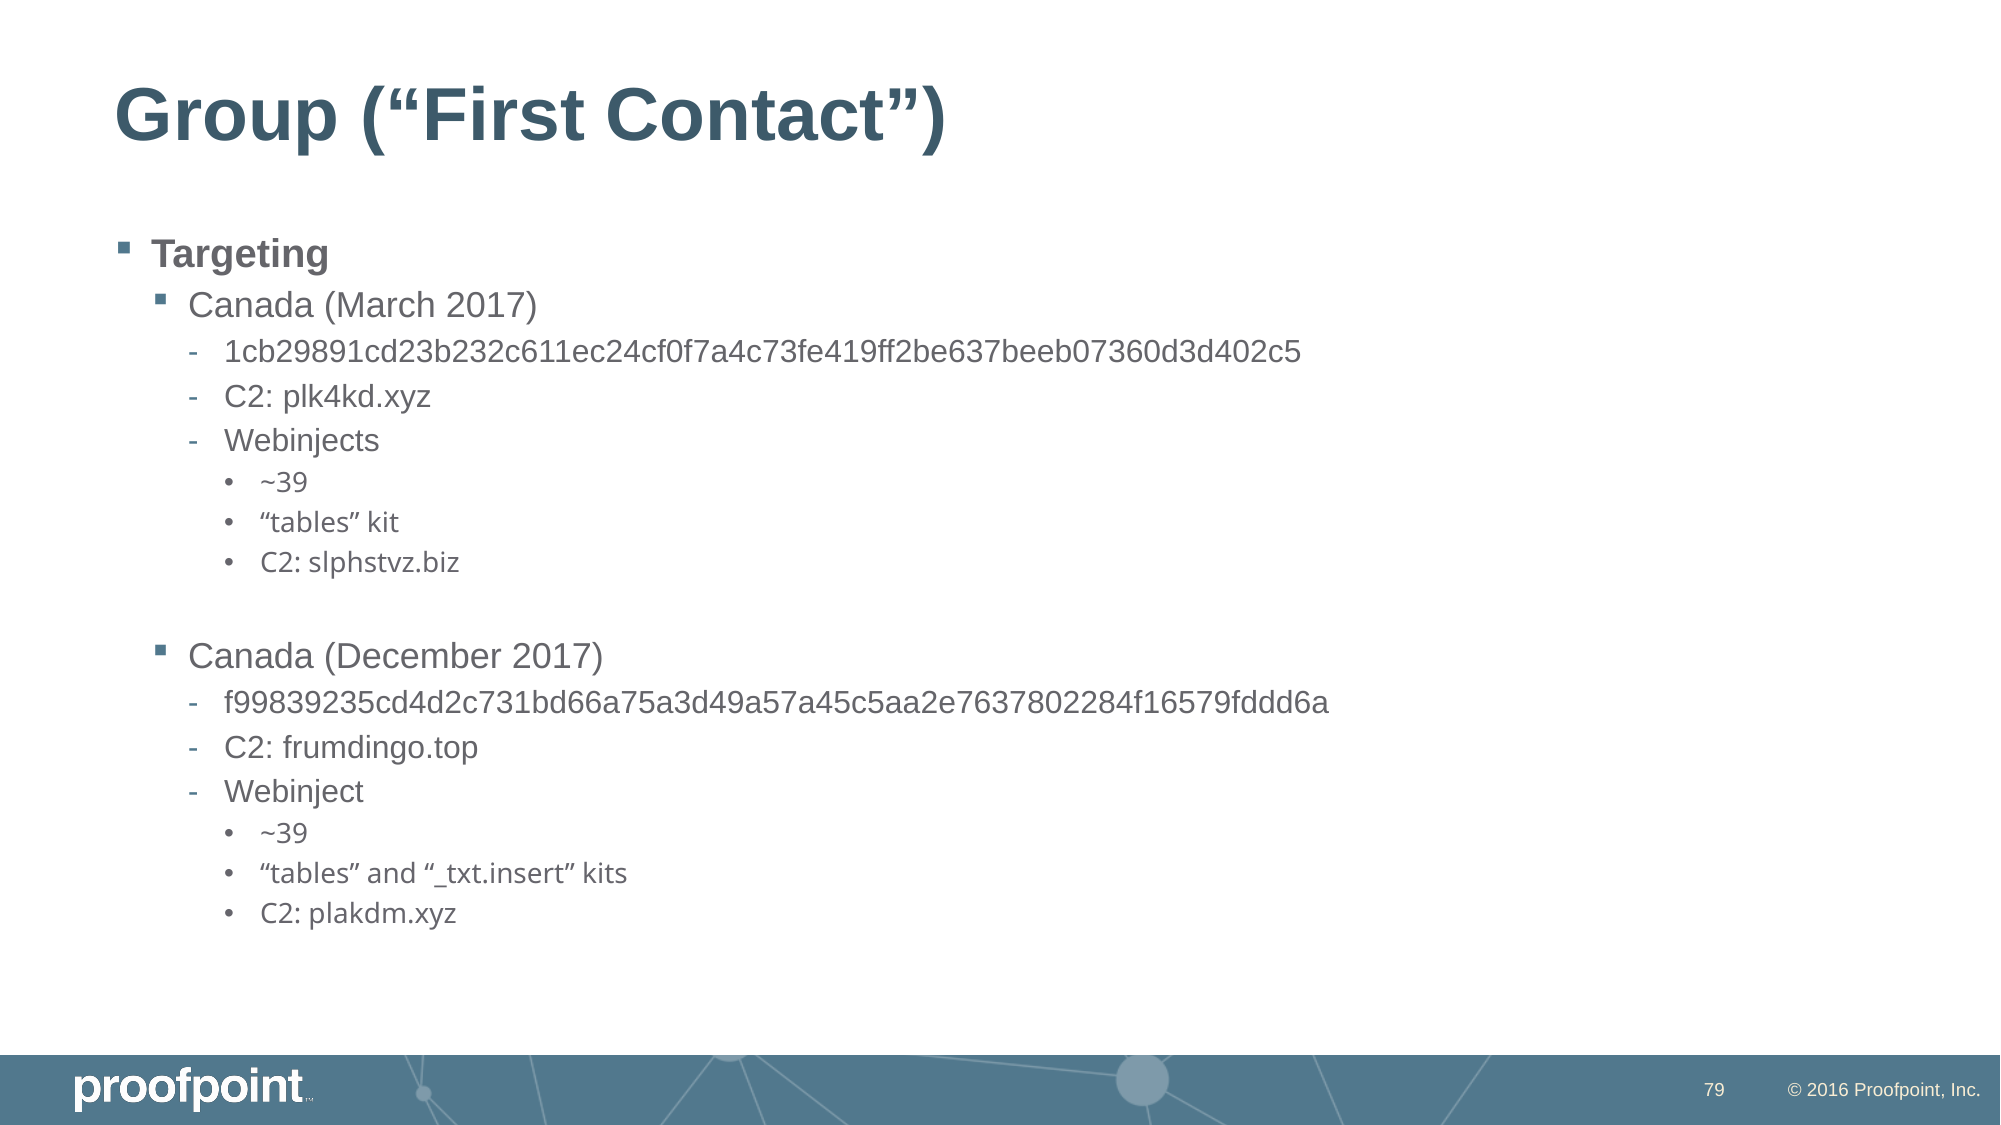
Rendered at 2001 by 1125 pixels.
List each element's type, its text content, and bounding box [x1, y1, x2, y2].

list Targeting Canada (March 2017) 1cb29891cd23b232c611ec24cf0f7a4c73fe419ff2be637beeb07360d3d402c5 C2: plk4kd.xyz Webinjects ~39 “tables” kit C2: slphstvz.biz Canada (December 2017) f99839235cd4d2c731bd66a75a3d49a57a45c5aa2e7637802284f16579fddd6a C2: frumdingo.top Webinject ~39 “tables” and “_txt.insert” kits C2: plakdm.xyz [99, 225, 1900, 940]
picture [75, 1067, 313, 1112]
title Group (“First Contact”) [99, 45, 1900, 188]
